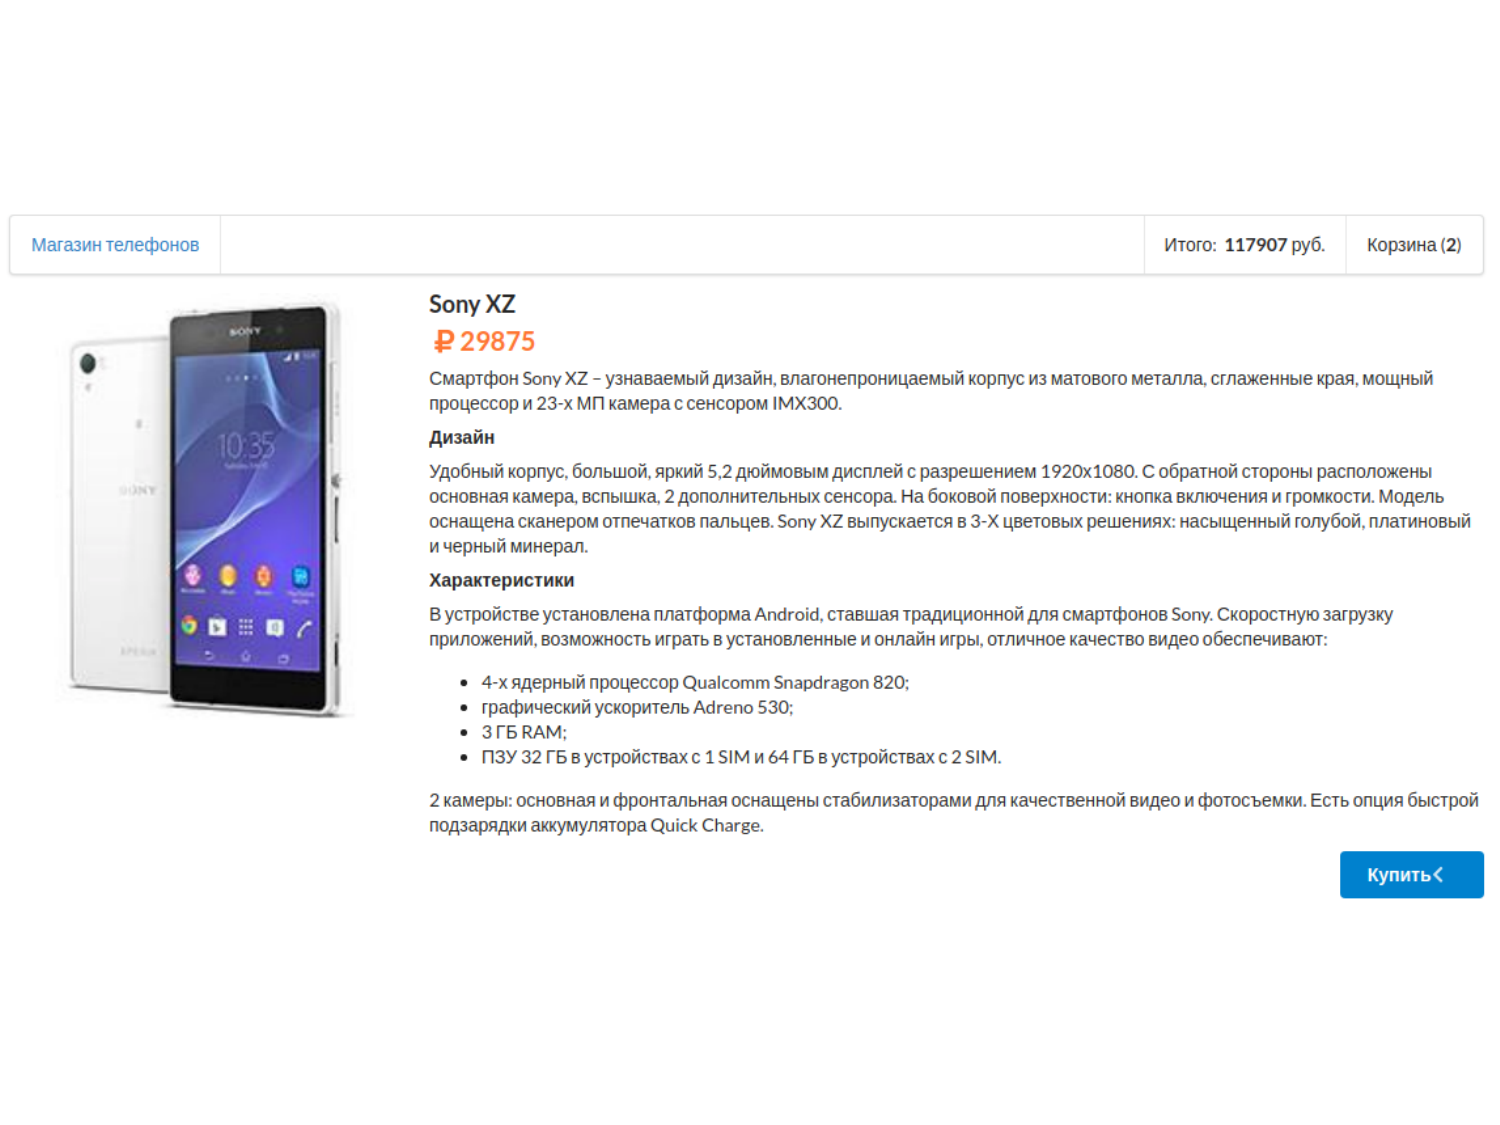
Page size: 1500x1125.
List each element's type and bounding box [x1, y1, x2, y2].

picture [0, 152, 1500, 1083]
